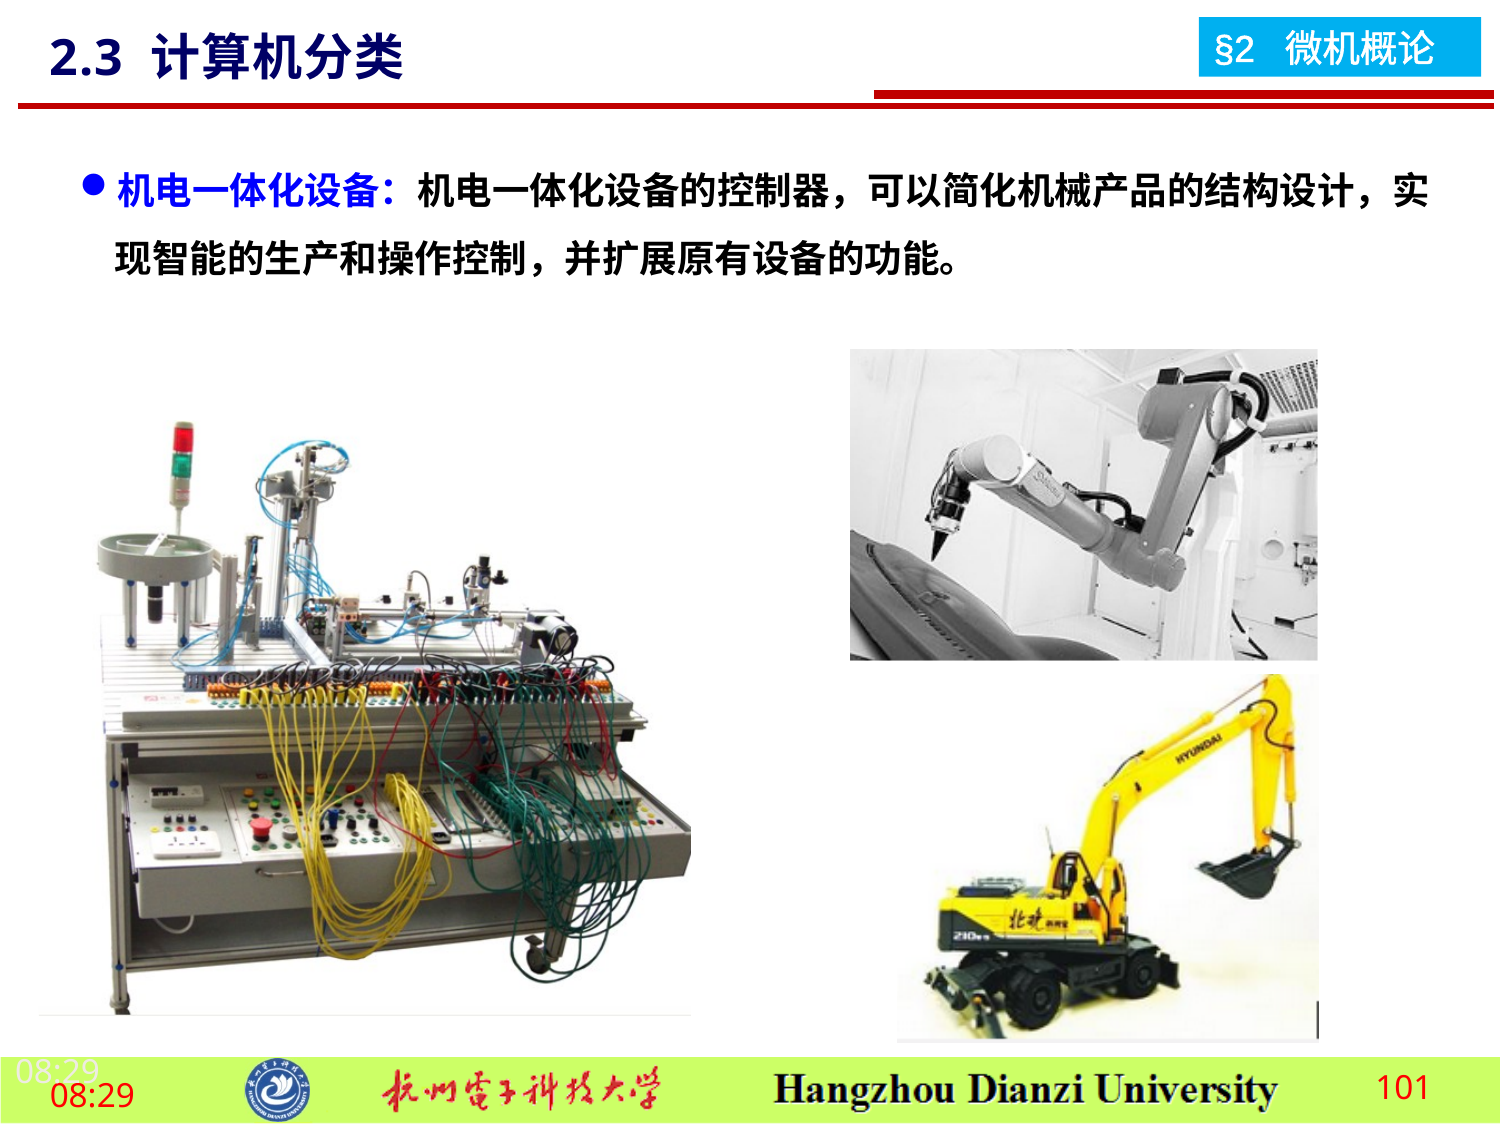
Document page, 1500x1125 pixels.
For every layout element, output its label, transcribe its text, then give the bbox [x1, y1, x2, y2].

text_box 机电一体化设备：机电一体化设备的控制器，可以简化机械产品的结构设计，实现智能的生产和操作控制，并扩展原有设备的功能。 [64, 137, 1459, 287]
picture [897, 674, 1319, 1044]
picture [29, 420, 692, 1017]
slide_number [0, 1042, 350, 1103]
picture [0, 1057, 1500, 1125]
picture [850, 349, 1321, 665]
text_box 2.3 计算机分类 [35, 17, 996, 93]
